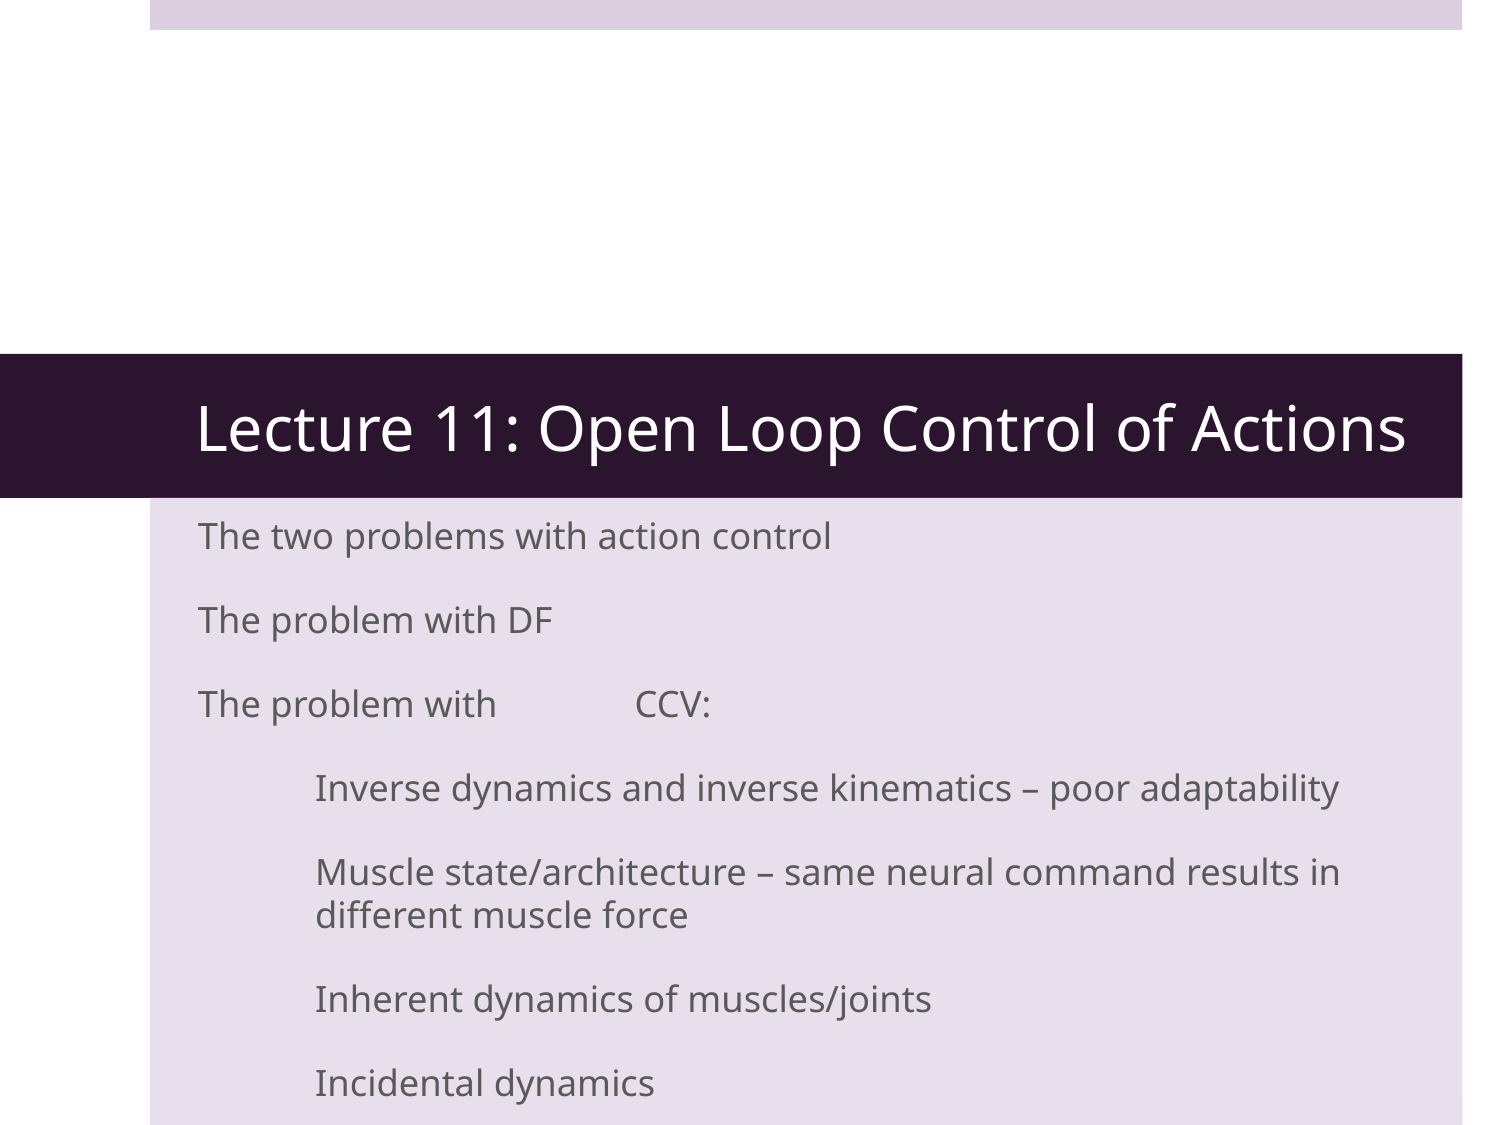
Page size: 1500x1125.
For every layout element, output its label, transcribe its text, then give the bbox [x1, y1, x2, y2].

subtitle The two problems with action control The problem with DF The problem with CCV: Inverse dynamics and inverse kinematics – poor adaptability Muscle state/architecture – same neural command results in different muscle force Inherent dynamics of muscles/joints Incidental dynamics [150, 497, 1463, 1125]
title Lecture 11: Open Loop Control of Actions [0, 353, 1463, 498]
